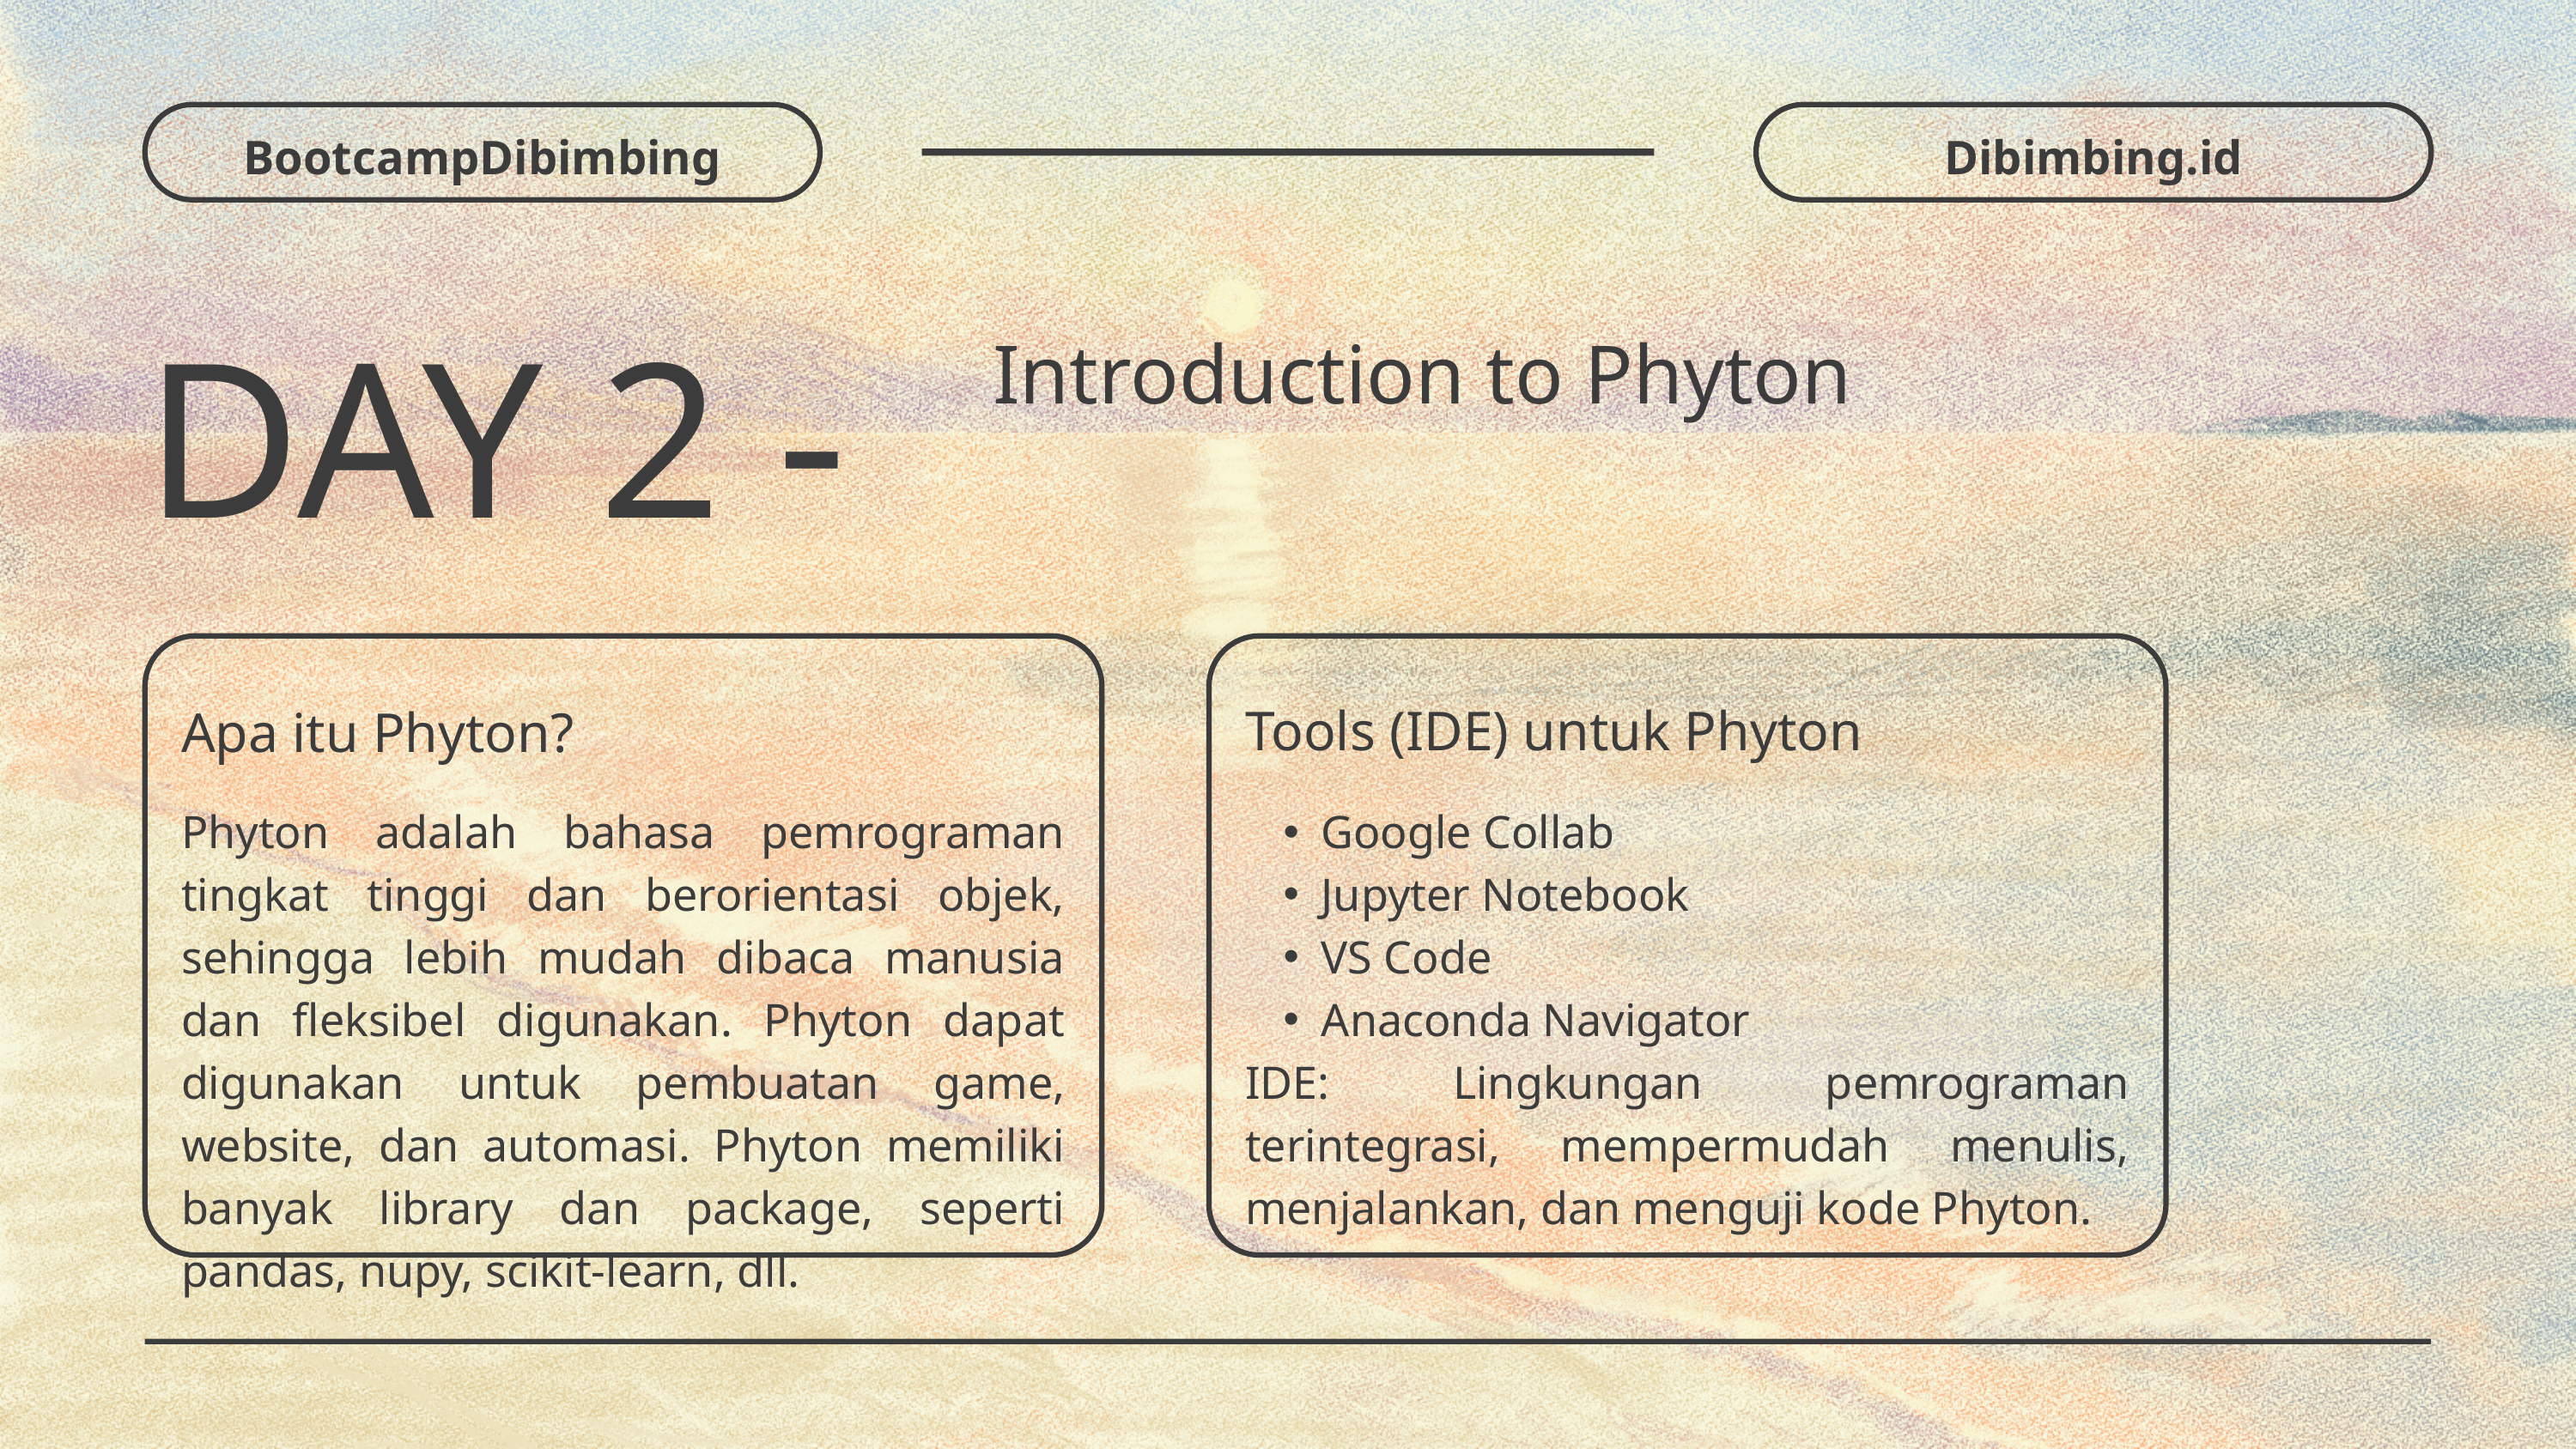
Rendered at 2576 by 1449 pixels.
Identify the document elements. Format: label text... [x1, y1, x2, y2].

text_box [0, 0, 2576, 1449]
text_box Introduction to Phyton [947, 307, 1897, 421]
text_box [144, 104, 2432, 201]
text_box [144, 635, 1103, 1256]
text_box Phyton adalah bahasa pemrograman tingkat tinggi dan berorientasi objek, sehingga lebih mudah dibaca manusia dan fleksibel digunakan. Phyton dapat digunakan untuk pembuatan game, website, dan automasi. Phyton memiliki banyak library dan package, seperti pandas, nupy, scikit-learn, dll. [181, 1263, 1066, 1296]
text_box DAY 2 - [144, 260, 914, 561]
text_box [1208, 635, 2166, 1256]
